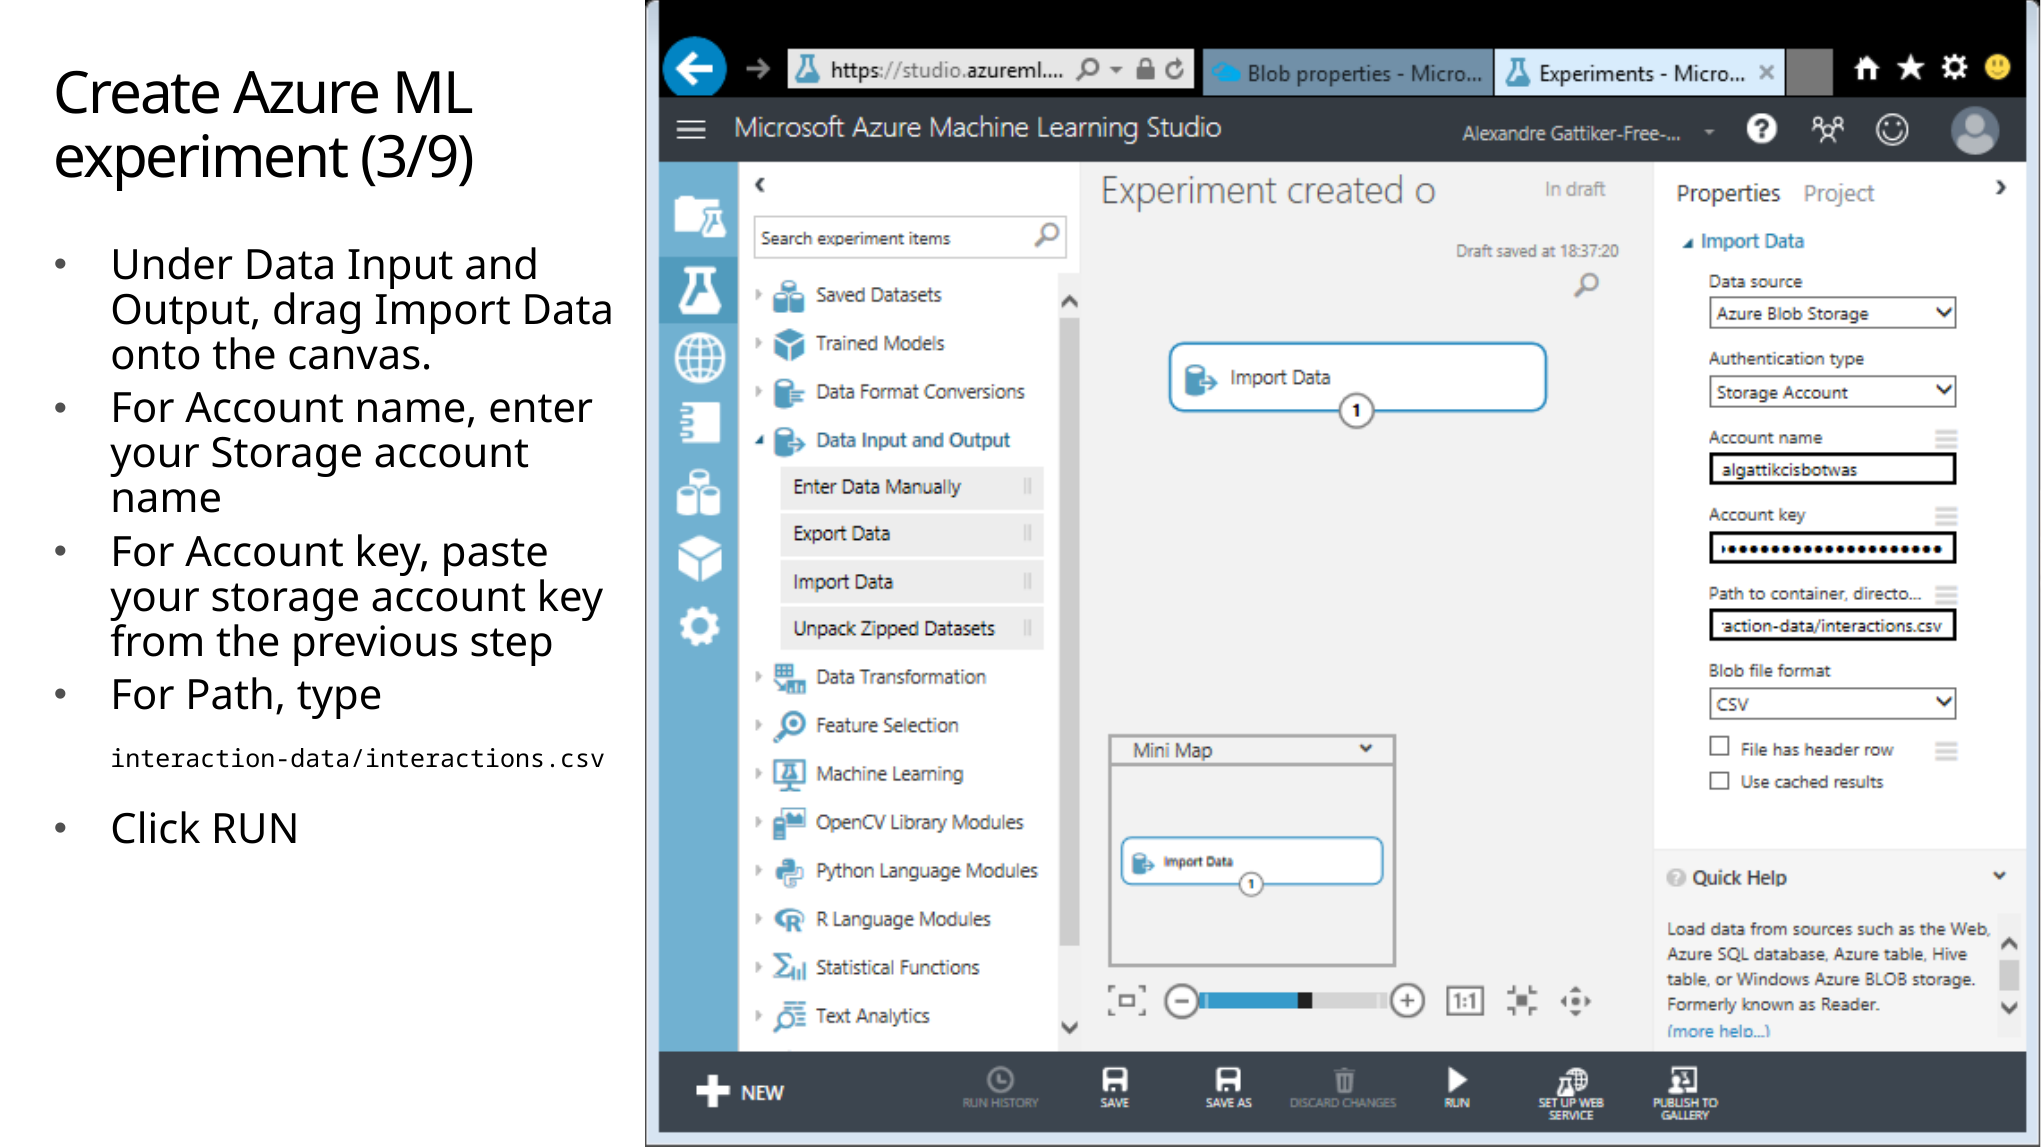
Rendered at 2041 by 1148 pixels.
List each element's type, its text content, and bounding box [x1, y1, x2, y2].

picture [644, 0, 2041, 1148]
title Create Azure ML experiment (3/9) [30, 48, 616, 207]
list Under Data Input and Output, drag Import Data onto the canvas. For Account name, enter your Storage account name For Account key, paste your storage account key from the previous step For Path, type interaction-data/interactions.csv Click RUN [30, 228, 644, 854]
